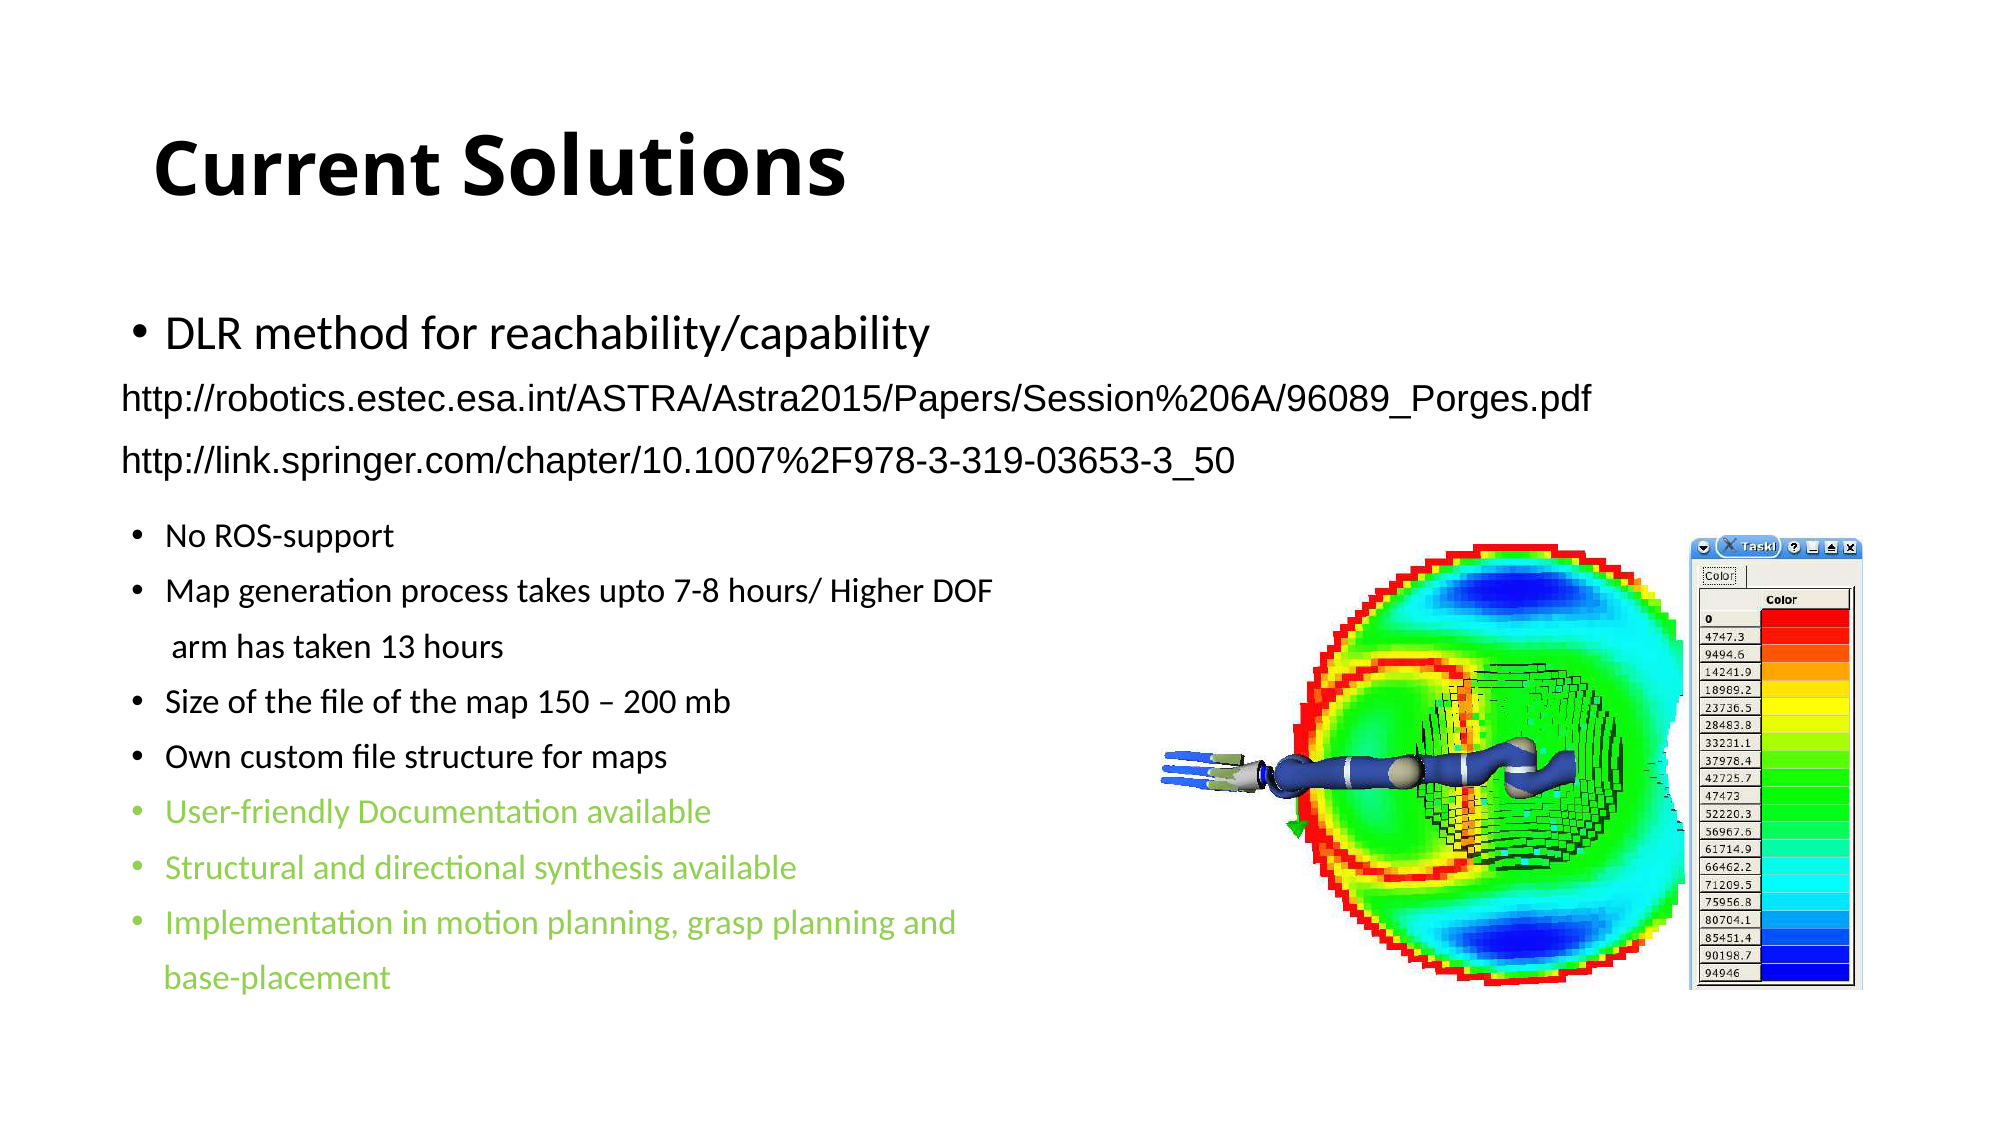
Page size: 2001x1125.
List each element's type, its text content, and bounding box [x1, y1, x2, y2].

text_box http://robotics.estec.esa.int/ASTRA/Astra2015/Papers/Session%206A/96089_Porges.pdf [106, 366, 2000, 427]
text_box http://link.springer.com/chapter/10.1007%2F978-3-319-03653-3_50 [106, 428, 2000, 489]
title Current Solutions [137, 59, 1863, 278]
list DLR method for reachability/capability No ROS-support Map generation process takes upto 7-8 hours/ Higher DOF arm has taken 13 hours Size of the file of the map 150 – 200 mb Own custom file structure for maps User-friendly Documentation available Structural and directional synthesis available Implementation in motion planning, grasp planning and base-placement [116, 299, 1842, 366]
list DLR method for reachability/capability No ROS-support Map generation process takes upto 7-8 hours/ Higher DOF arm has taken 13 hours Size of the file of the map 150 – 200 mb Own custom file structure for maps User-friendly Documentation available Structural and directional synthesis available Implementation in motion planning, grasp planning and base-placement [116, 489, 1842, 1014]
picture [1160, 535, 1863, 990]
